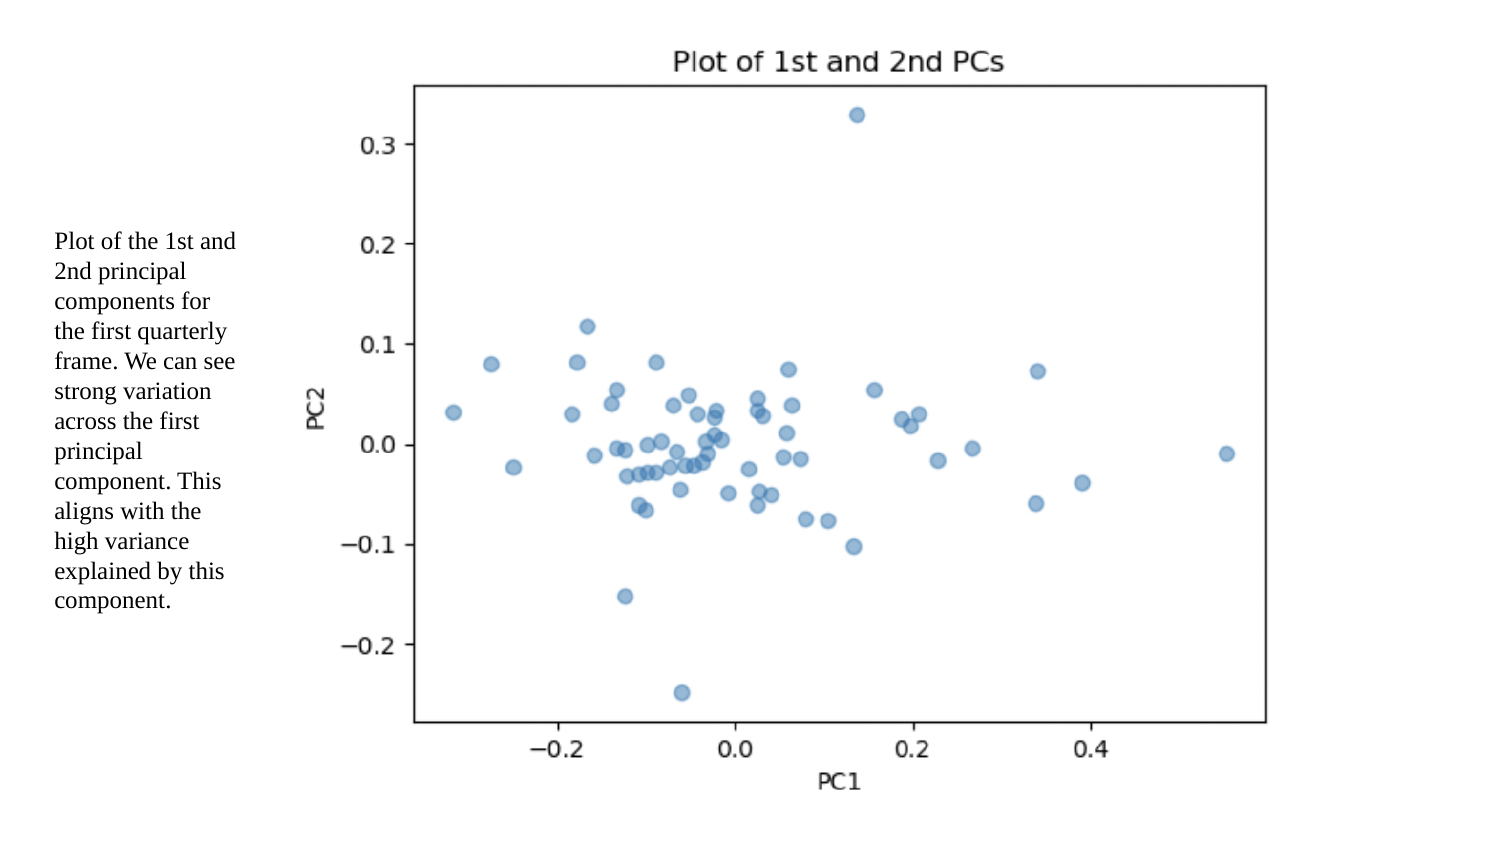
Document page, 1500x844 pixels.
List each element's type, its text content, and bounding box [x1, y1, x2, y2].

text_box Plot of the 1st and 2nd principal components for the first quarterly frame. We can see strong variation across the first principal component. This aligns with the high variance explained by this component. [39, 209, 256, 629]
picture [294, 33, 1285, 811]
